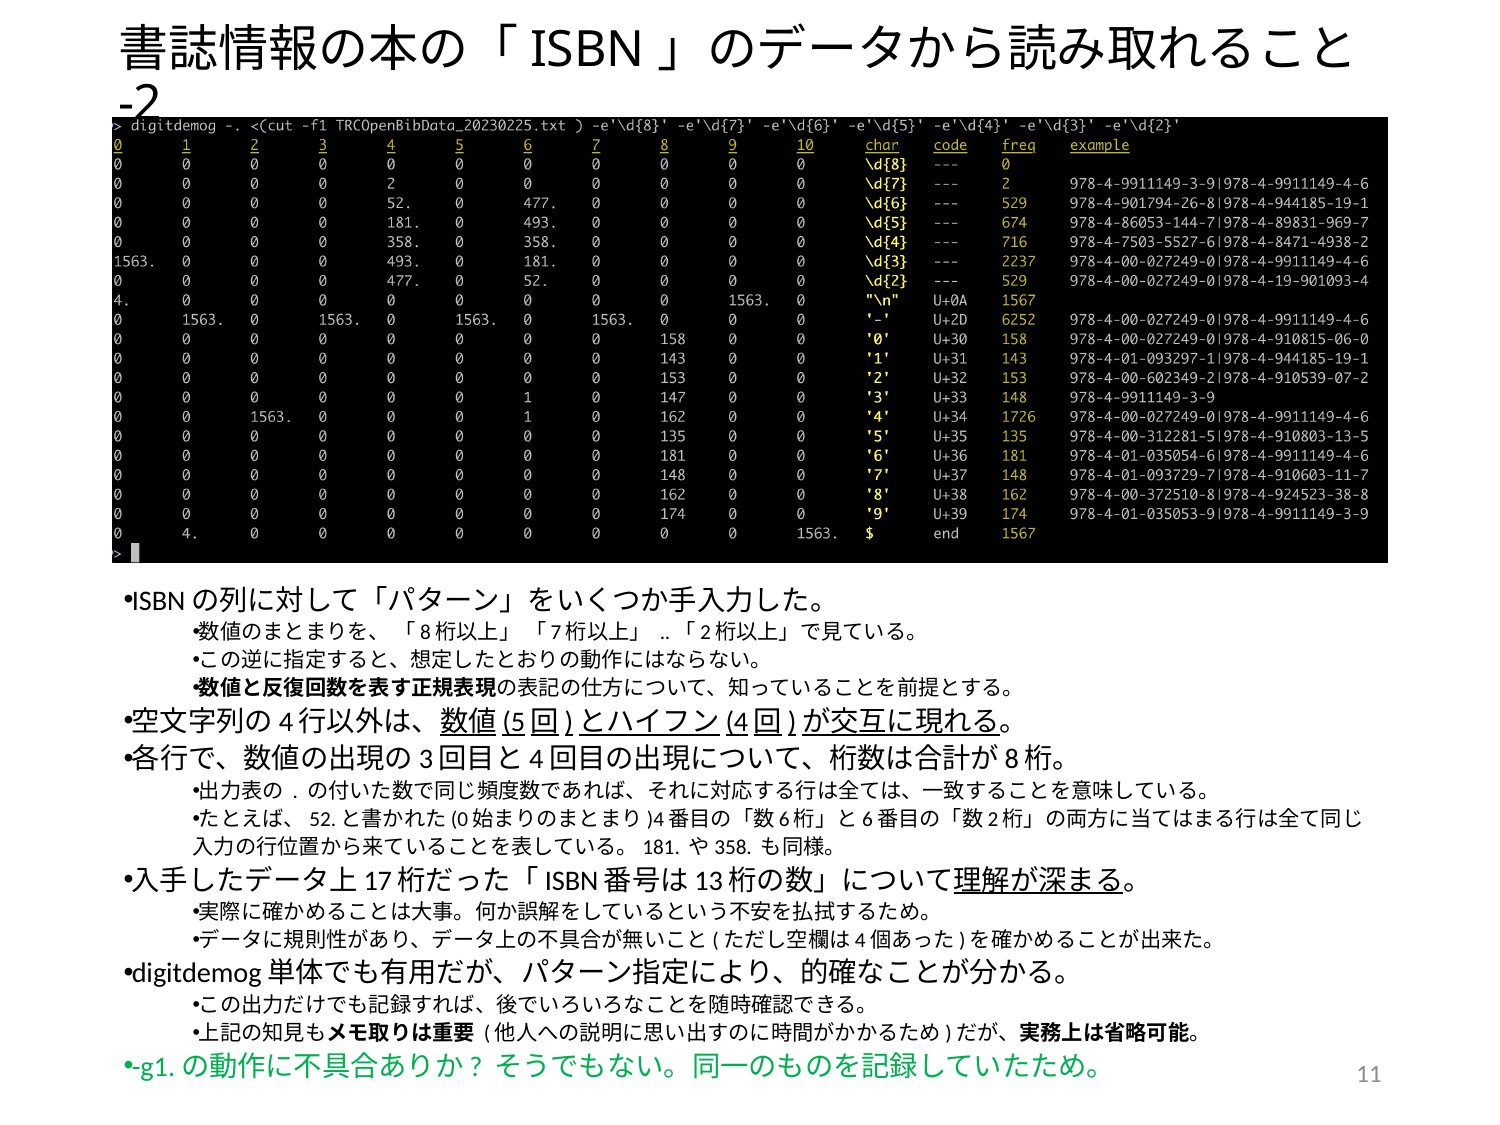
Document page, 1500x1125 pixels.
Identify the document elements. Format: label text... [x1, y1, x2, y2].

title 書誌情報の本の「ISBN」のデータから読み取れること-2 [103, 30, 1397, 123]
slide_number 11 [1059, 1042, 1397, 1103]
list ISBNの列に対して「パターン」をいくつか手入力した。 数値のまとまりを、 「8桁以上」 「7桁以上」 ..「2桁以上」で見ている。 この逆に指定すると、想定したとおりの動作にはならない。 数値と反復回数を表す正規表現の表記の仕方について、知っていることを前提とする。 空文字列の4行以外は、数値(5回)とハイフン(4回)が交互に現れる。 各行で、数値の出現の3回目と4回目の出現について、桁数は合計が8桁。 出力表の . の付いた数で同じ頻度数であれば、それに対応する行は全ては、一致することを意味している。 たとえば、52.と書かれた(0始まりのまとまり)4番目の「数6桁」と6番目の「数2桁」の両方に当てはまる行は全て同じ入力の行位置から来ていることを表している。181. や358. も同様。 入手したデータ上17桁だった「ISBN番号は13桁の数」について理解が深まる。 実際に確かめることは大事。何か誤解をしているという不安を払拭するため。 データに規則性があり、データ上の不具合が無いこと(ただし空欄は4個あった)を確かめることが出来た。 digitdemog単体でも有用だが、パターン指定により、的確なことが分かる。 この出力だけでも記録すれば、後でいろいろなことを随時確認できる。 上記の知見もメモ取りは重要 (他人への説明に思い出すのに時間がかかるため)だが、実務上は省略可能。 -g1.の動作に不具合ありか? そうでもない。同一のものを記録していたため。 [103, 571, 1397, 1095]
picture [112, 117, 1388, 563]
